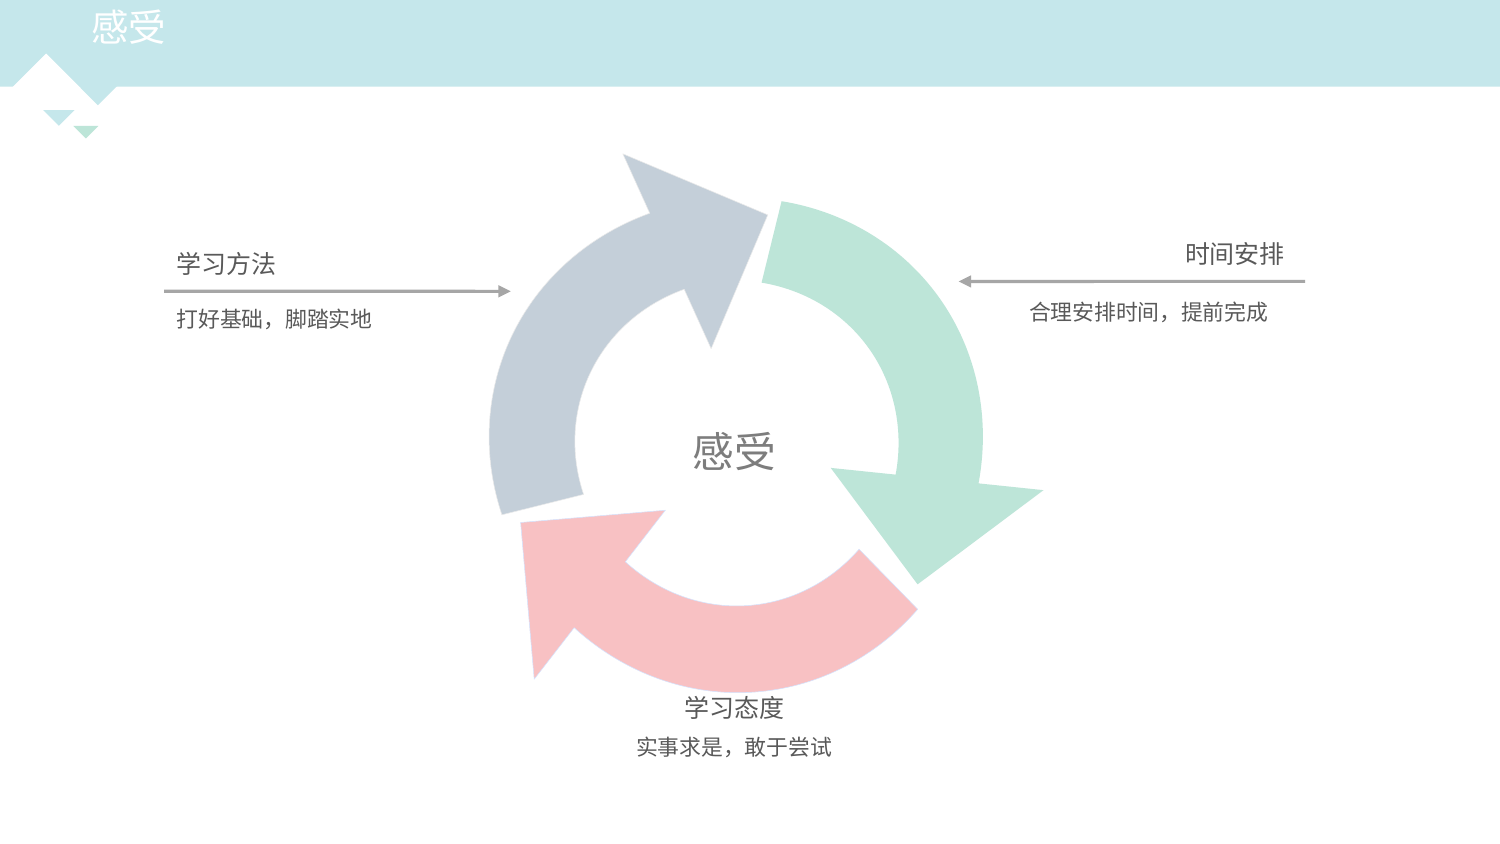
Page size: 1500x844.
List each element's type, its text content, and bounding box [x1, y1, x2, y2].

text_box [958, 231, 1306, 333]
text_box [161, 240, 511, 340]
text_box [489, 153, 768, 515]
text_box [761, 201, 1044, 585]
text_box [515, 685, 953, 769]
text_box 感受 [627, 418, 842, 483]
text_box [520, 510, 918, 683]
text_box 感受 [76, 0, 431, 57]
